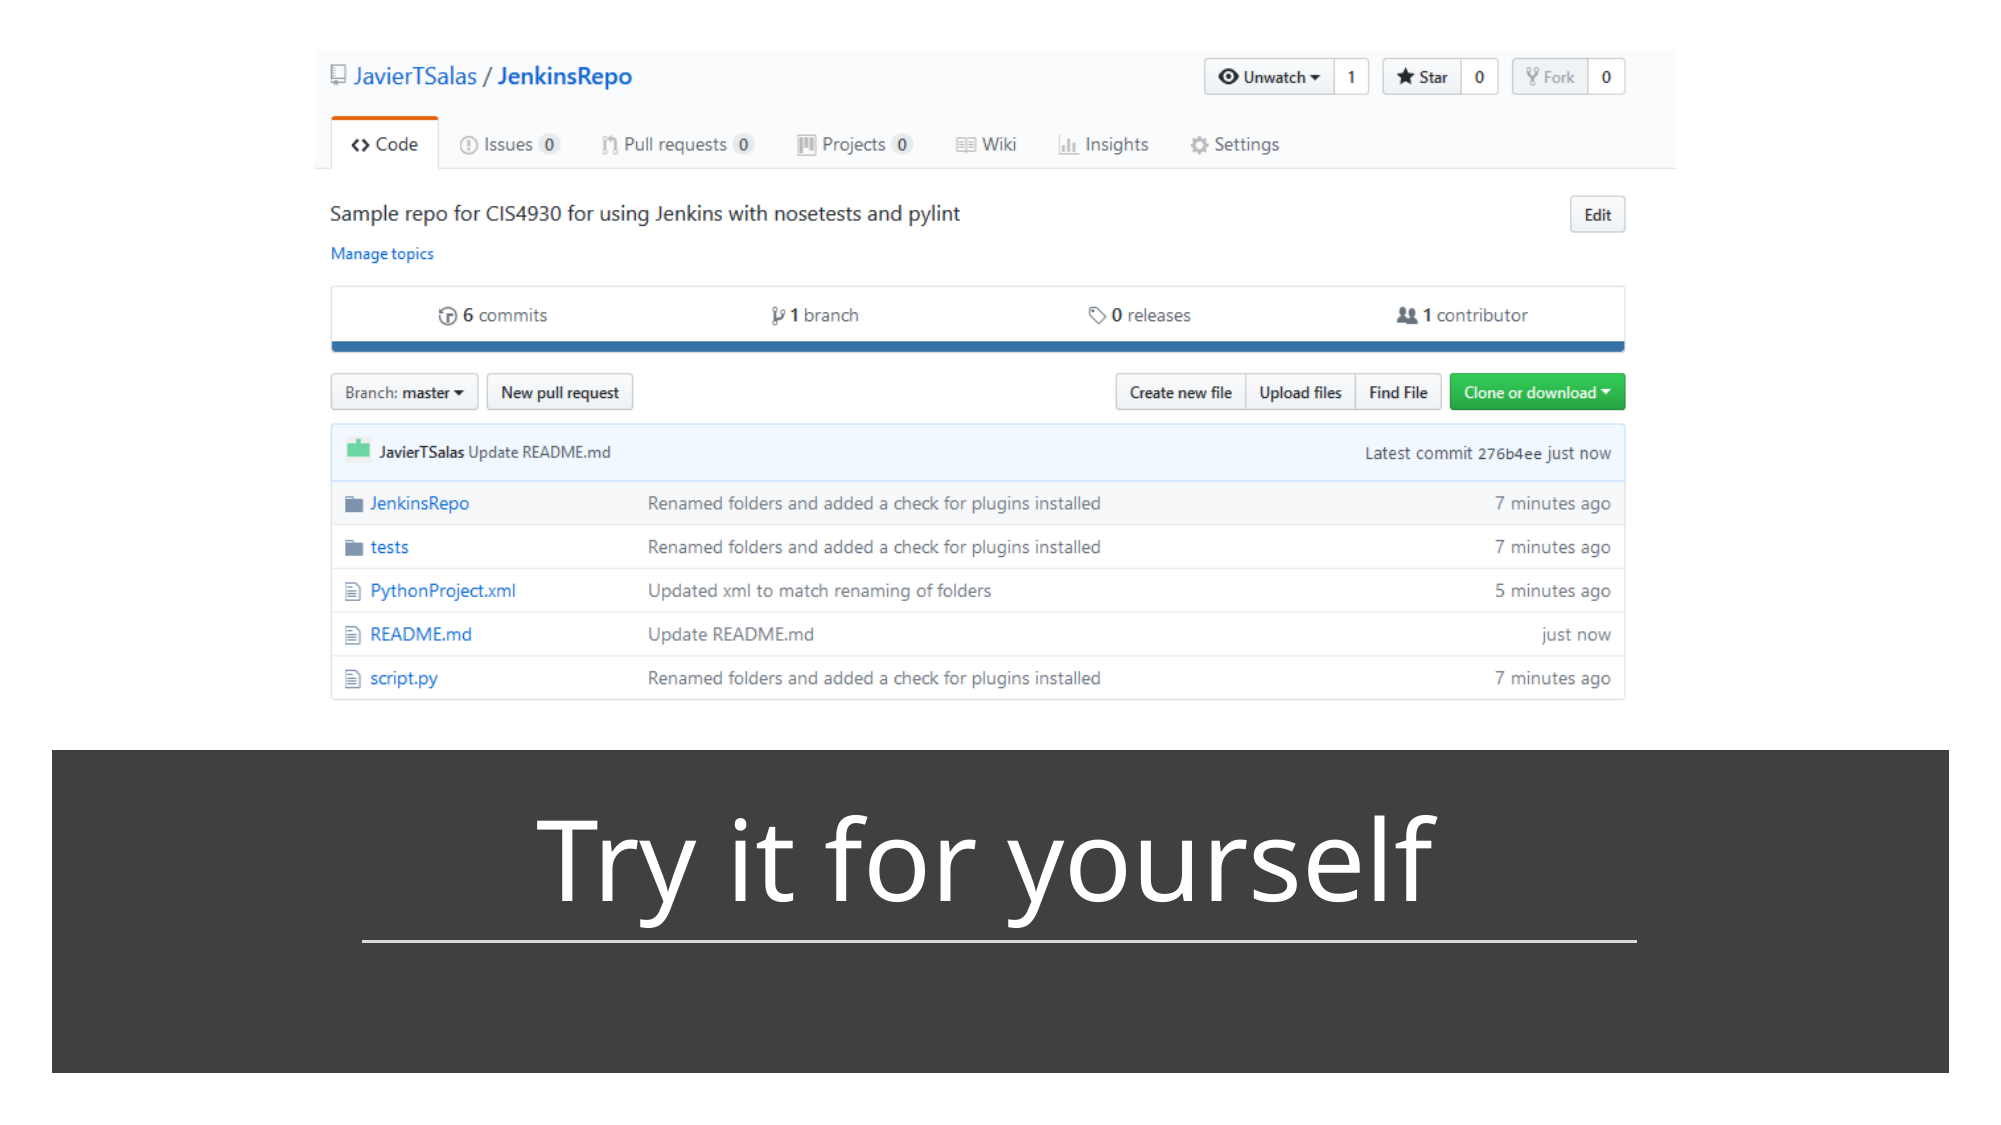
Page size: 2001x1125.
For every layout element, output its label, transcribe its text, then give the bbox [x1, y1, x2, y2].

picture [315, 50, 1676, 707]
text_box [61, 759, 1939, 1064]
title Try it for yourself [86, 780, 1914, 933]
